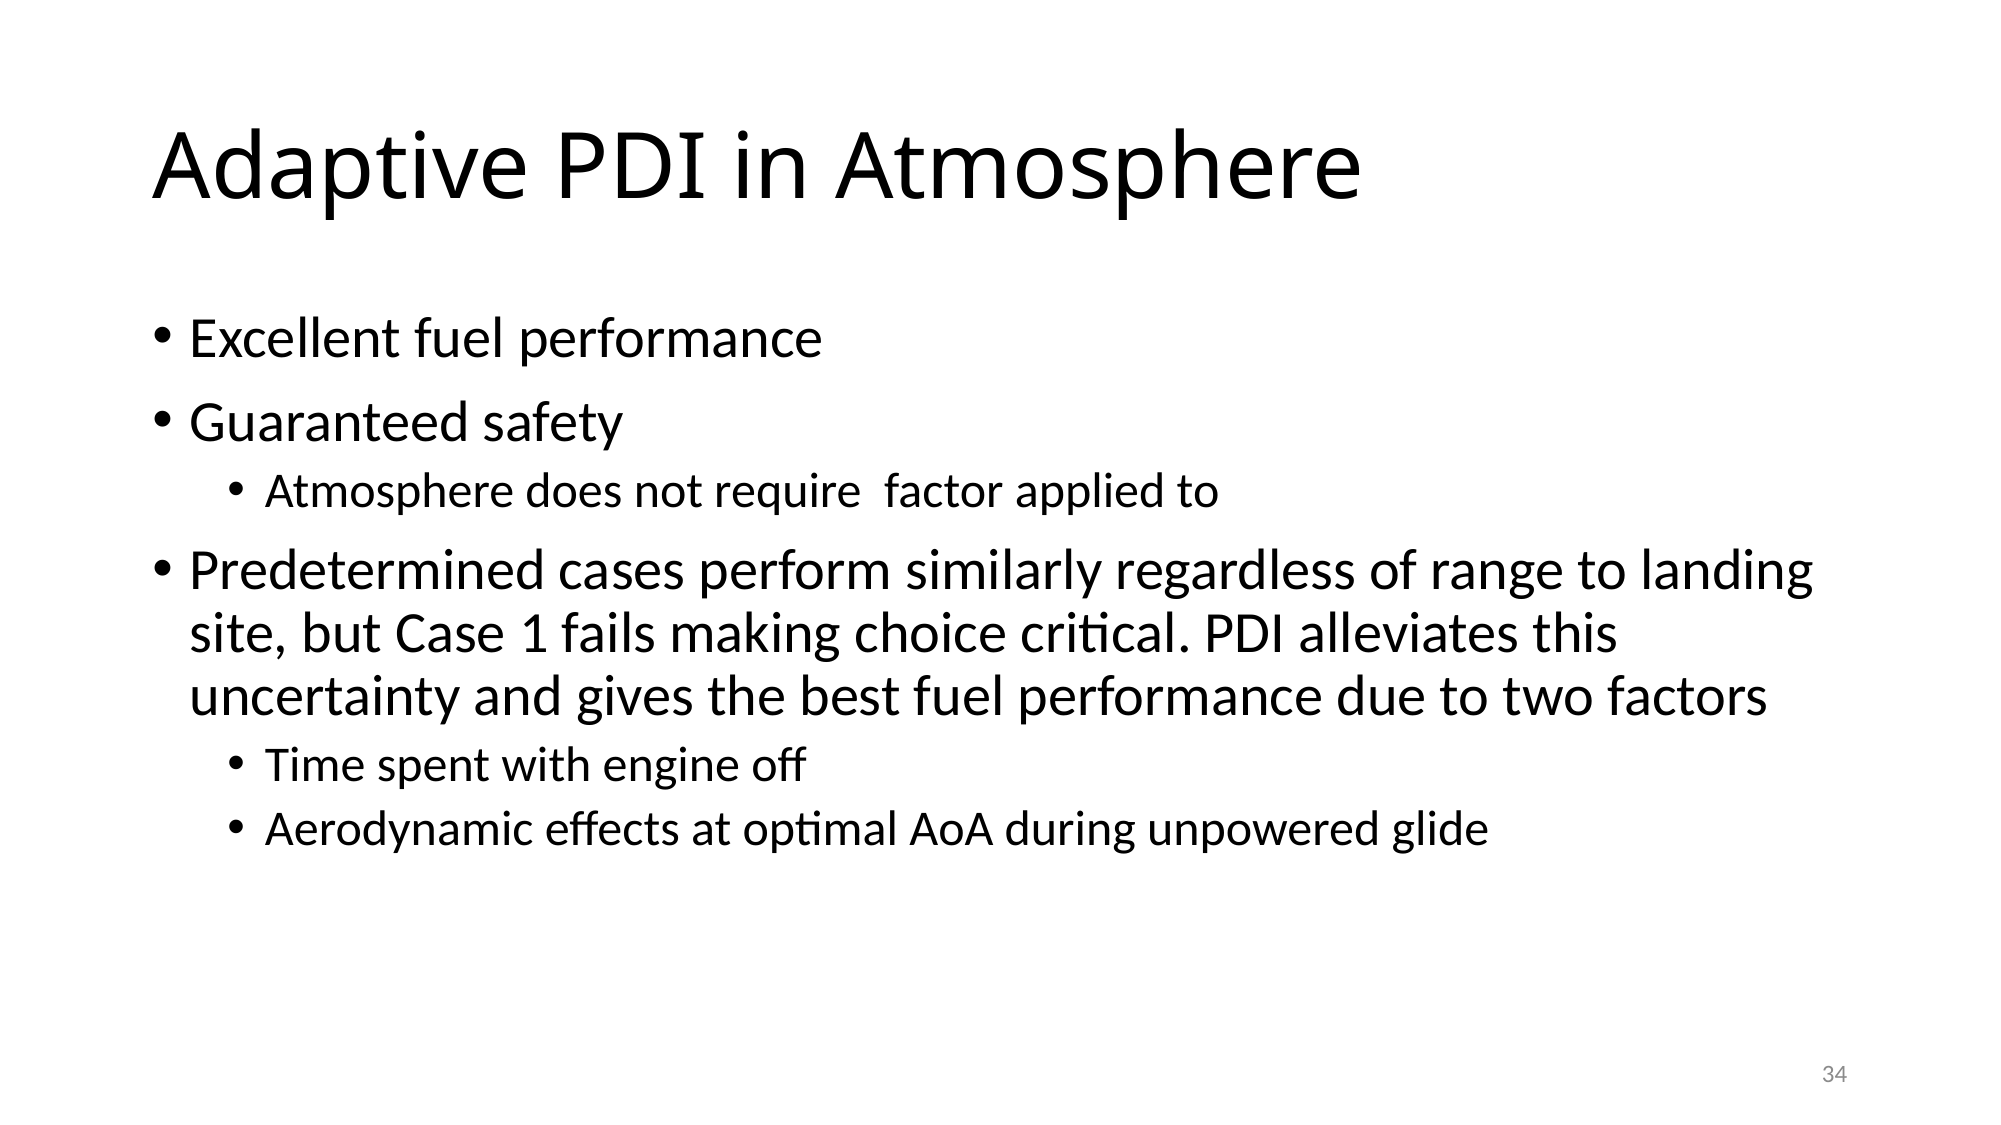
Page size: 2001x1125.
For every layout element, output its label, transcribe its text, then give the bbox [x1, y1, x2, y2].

slide_number 34 [1412, 1042, 1863, 1103]
title Adaptive PDI in Atmosphere [137, 59, 1863, 278]
